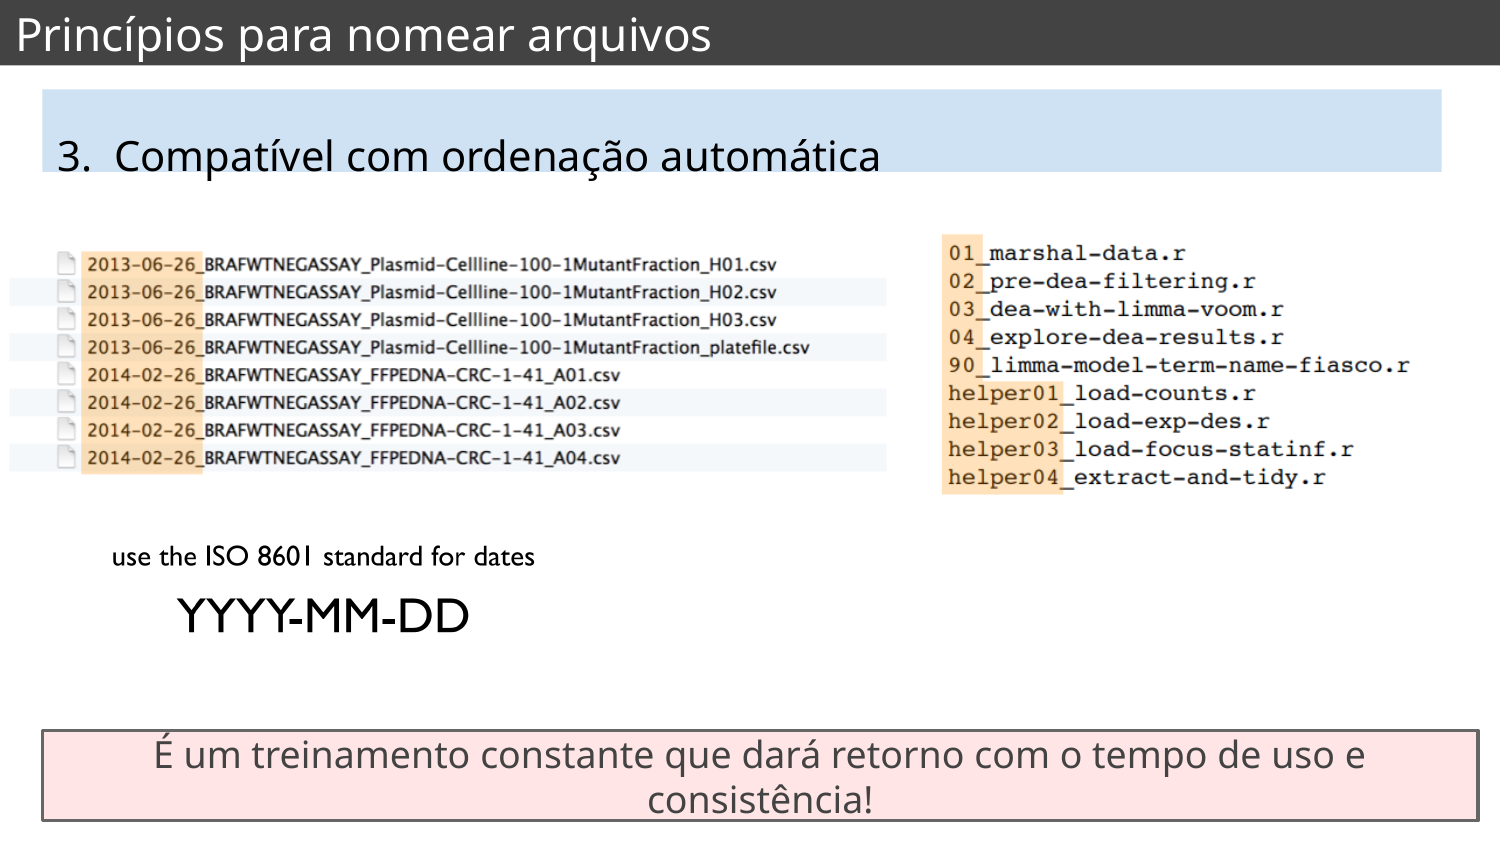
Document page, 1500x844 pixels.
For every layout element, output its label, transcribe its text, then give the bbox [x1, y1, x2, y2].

text_box 3. Compatível com ordenação automática [42, 89, 1442, 172]
picture [9, 223, 1425, 500]
text_box Princípios para nomear arquivos [0, 0, 1500, 66]
picture [108, 542, 545, 650]
text_box É um treinamento constante que dará retorno com o tempo de uso e consistência! [42, 730, 1479, 821]
